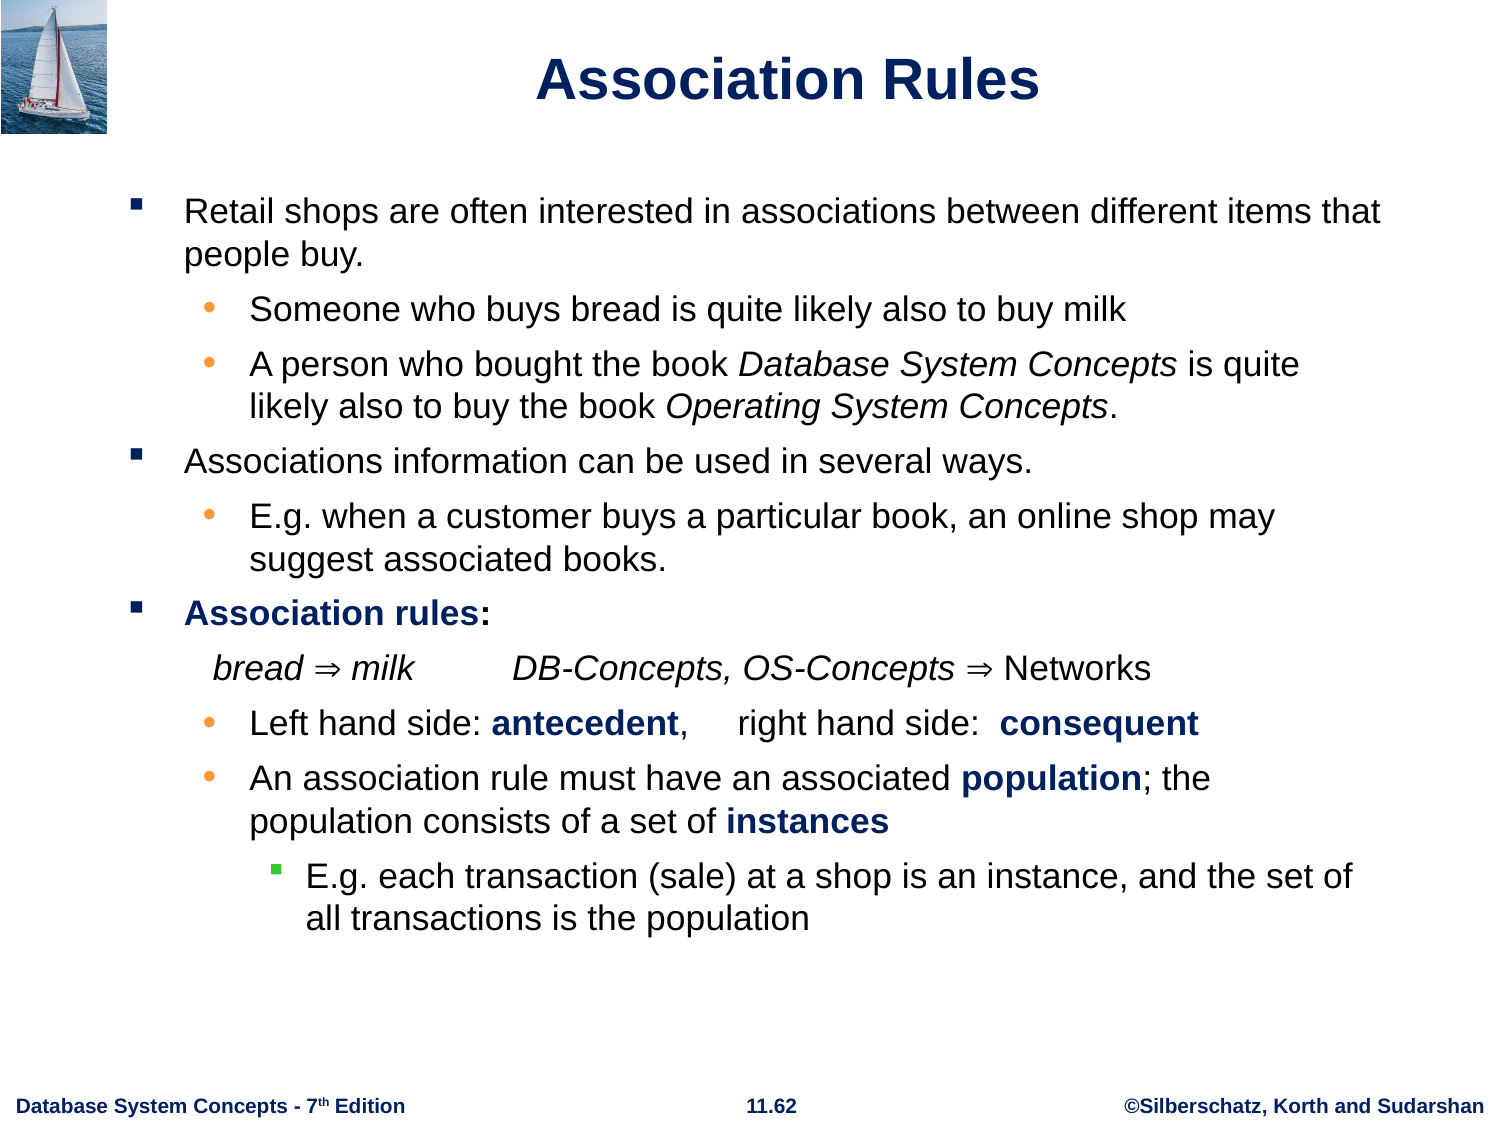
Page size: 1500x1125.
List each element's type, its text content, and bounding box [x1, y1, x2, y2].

list Retail shops are often interested in associations between different items that people buy. Someone who buys bread is quite likely also to buy milk A person who bought the book Database System Concepts is quite likely also to buy the book Operating System Concepts. Associations information can be used in several ways. E.g. when a customer buys a particular book, an online shop may suggest associated books. Association rules: bread  milk DB-Concepts, OS-Concepts  Networks Left hand side: antecedent, right hand side: consequent An association rule must have an associated population; the population consists of a set of instances E.g. each transaction (sale) at a shop is an instance, and the set of all transactions is the population [112, 180, 1400, 1062]
picture [1, 0, 107, 134]
title Association Rules [125, 18, 1452, 120]
